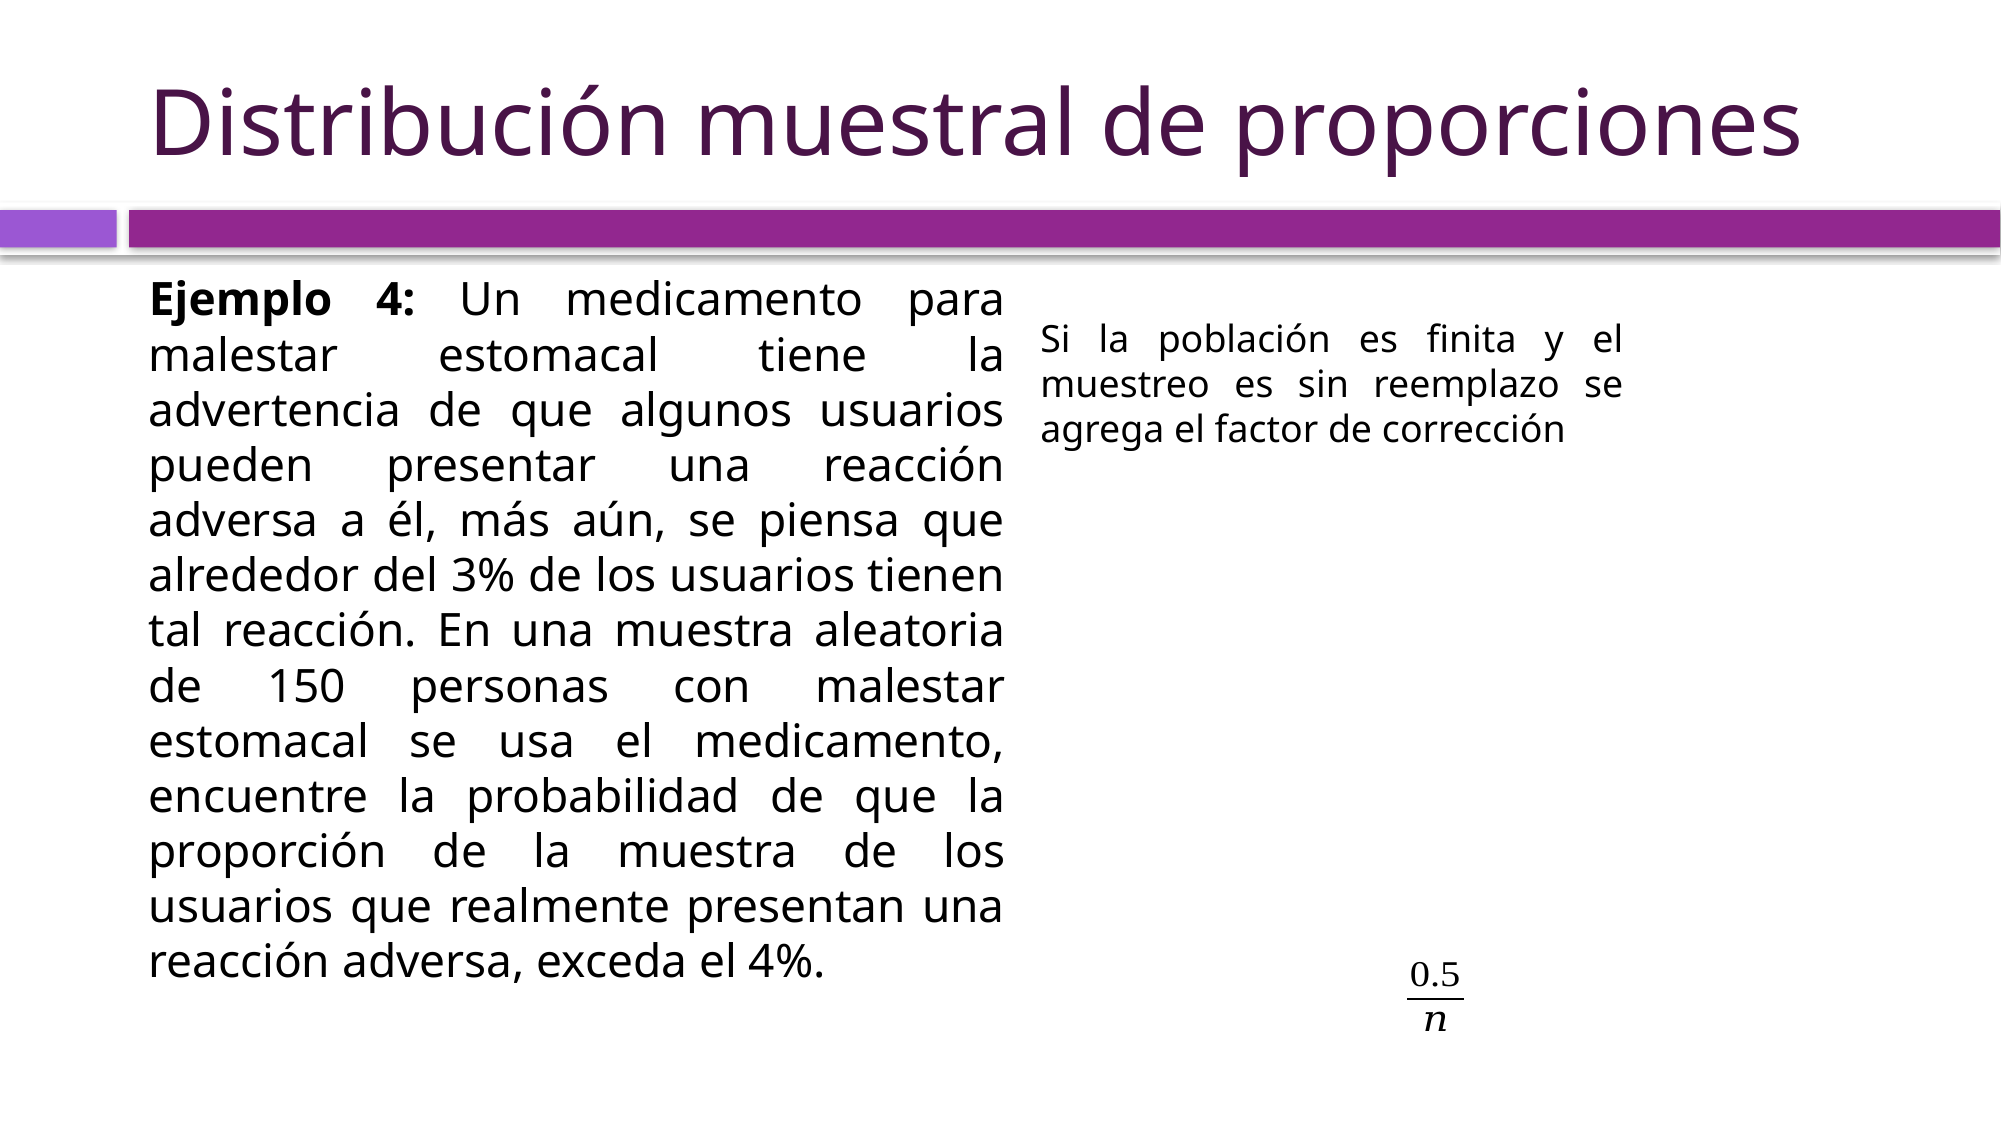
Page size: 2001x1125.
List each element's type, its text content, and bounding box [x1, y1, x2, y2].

title Distribución muestral de proporciones [133, 37, 1918, 200]
list Ejemplo 4: Un medicamento para malestar estomacal tiene la advertencia de que algunos usuarios pueden presentar una reacción adversa a él, más aún, se piensa que alrededor del 3% de los usuarios tienen tal reacción. En una muestra aleatoria de 150 personas con malestar estomacal se usa el medicamento, encuentre la probabilidad de que la proporción de la muestra de los usuarios que realmente presentan una reacción adversa, exceda el 4%. [133, 262, 1020, 1000]
